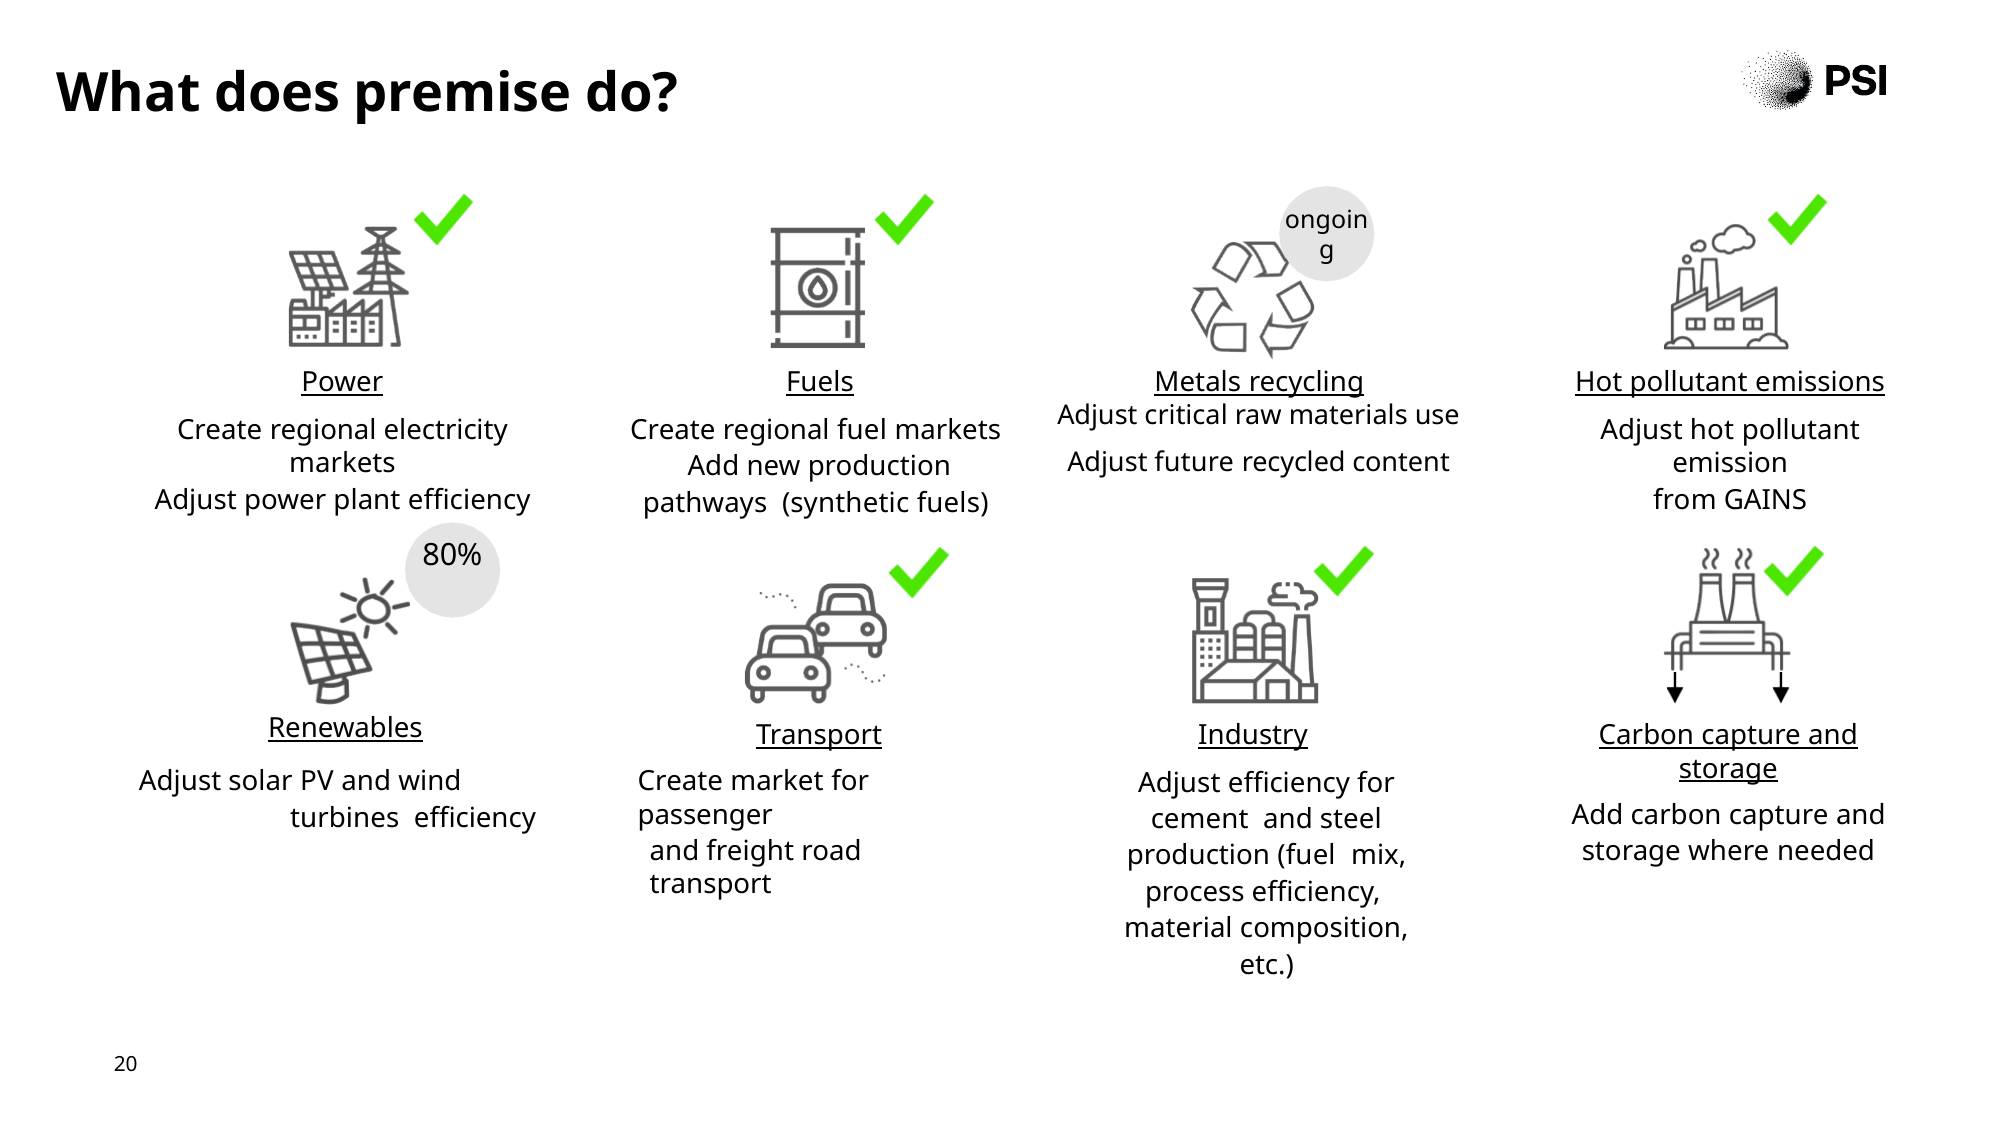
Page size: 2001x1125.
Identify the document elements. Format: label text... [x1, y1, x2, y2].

text_box Fuels Create regional fuel markets Add new production pathways (synthetic fuels) [625, 346, 1005, 518]
text_box [770, 227, 866, 346]
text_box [1191, 543, 1376, 705]
text_box [1767, 193, 1828, 246]
text_box [1190, 241, 1315, 346]
text_box ongoing [1279, 186, 1375, 282]
text_box [1663, 223, 1789, 346]
text_box [405, 536, 501, 618]
text_box [1762, 543, 1826, 597]
text_box [288, 226, 410, 346]
text_box Industry Adjust efficiency for cement and steel production (fuel mix, process efficiency, material composition, etc.) [1092, 700, 1440, 980]
text_box Metals recycling Adjust critical raw materials use Adjust future recycled content [1045, 346, 1472, 477]
slide_number 20 [114, 1050, 230, 1075]
text_box [424, 522, 482, 532]
text_box [413, 193, 474, 246]
text_box Hot pollutant emissions Adjust hot pollutant emission from GAINS [1550, 346, 1920, 515]
text_box [744, 583, 888, 701]
text_box Transport Create market for passenger and freight road transport [634, 701, 986, 900]
text_box [289, 576, 411, 687]
text_box 80% [419, 532, 487, 572]
title What does premise do? [53, 0, 1942, 185]
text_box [1663, 548, 1792, 705]
text_box Renewables Adjust solar PV and wind turbines efficiency [136, 687, 561, 833]
text_box [887, 544, 951, 599]
text_box Carbon capture and storage Add carbon capture and storage where needed [1556, 701, 1901, 867]
text_box Power Create regional electricity markets Adjust power plant efficiency [135, 346, 562, 515]
text_box [874, 193, 935, 246]
